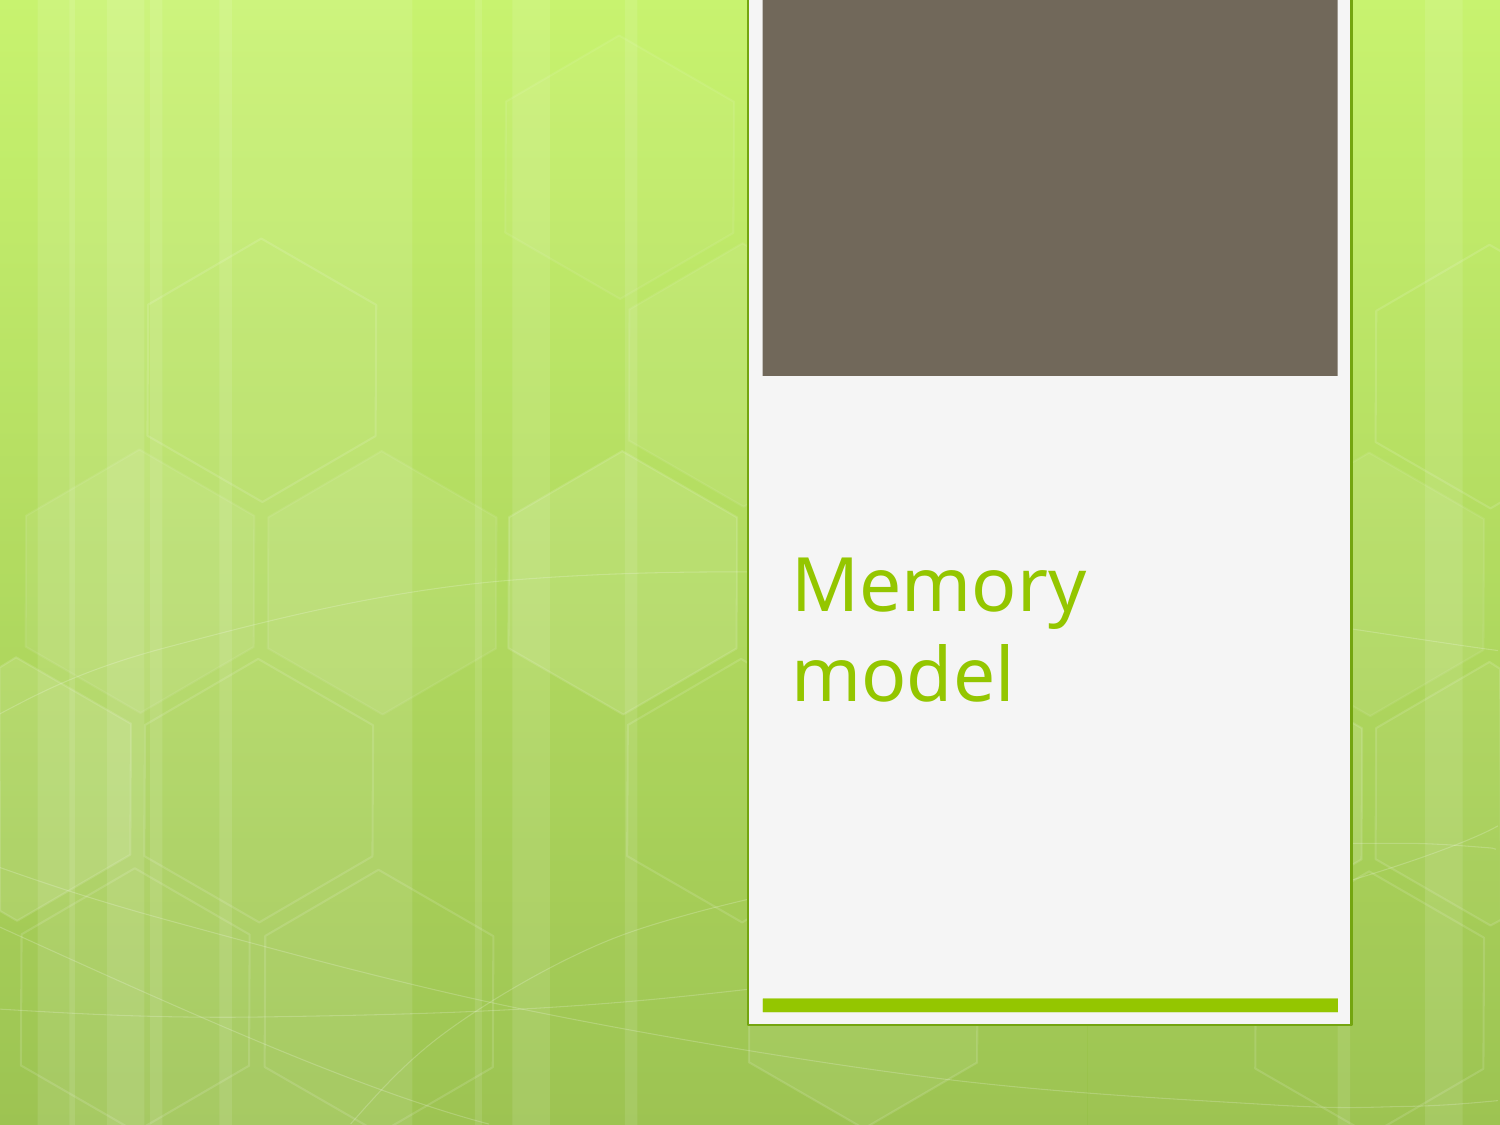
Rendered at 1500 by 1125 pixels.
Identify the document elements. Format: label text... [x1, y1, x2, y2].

title Memory model [776, 444, 1320, 724]
